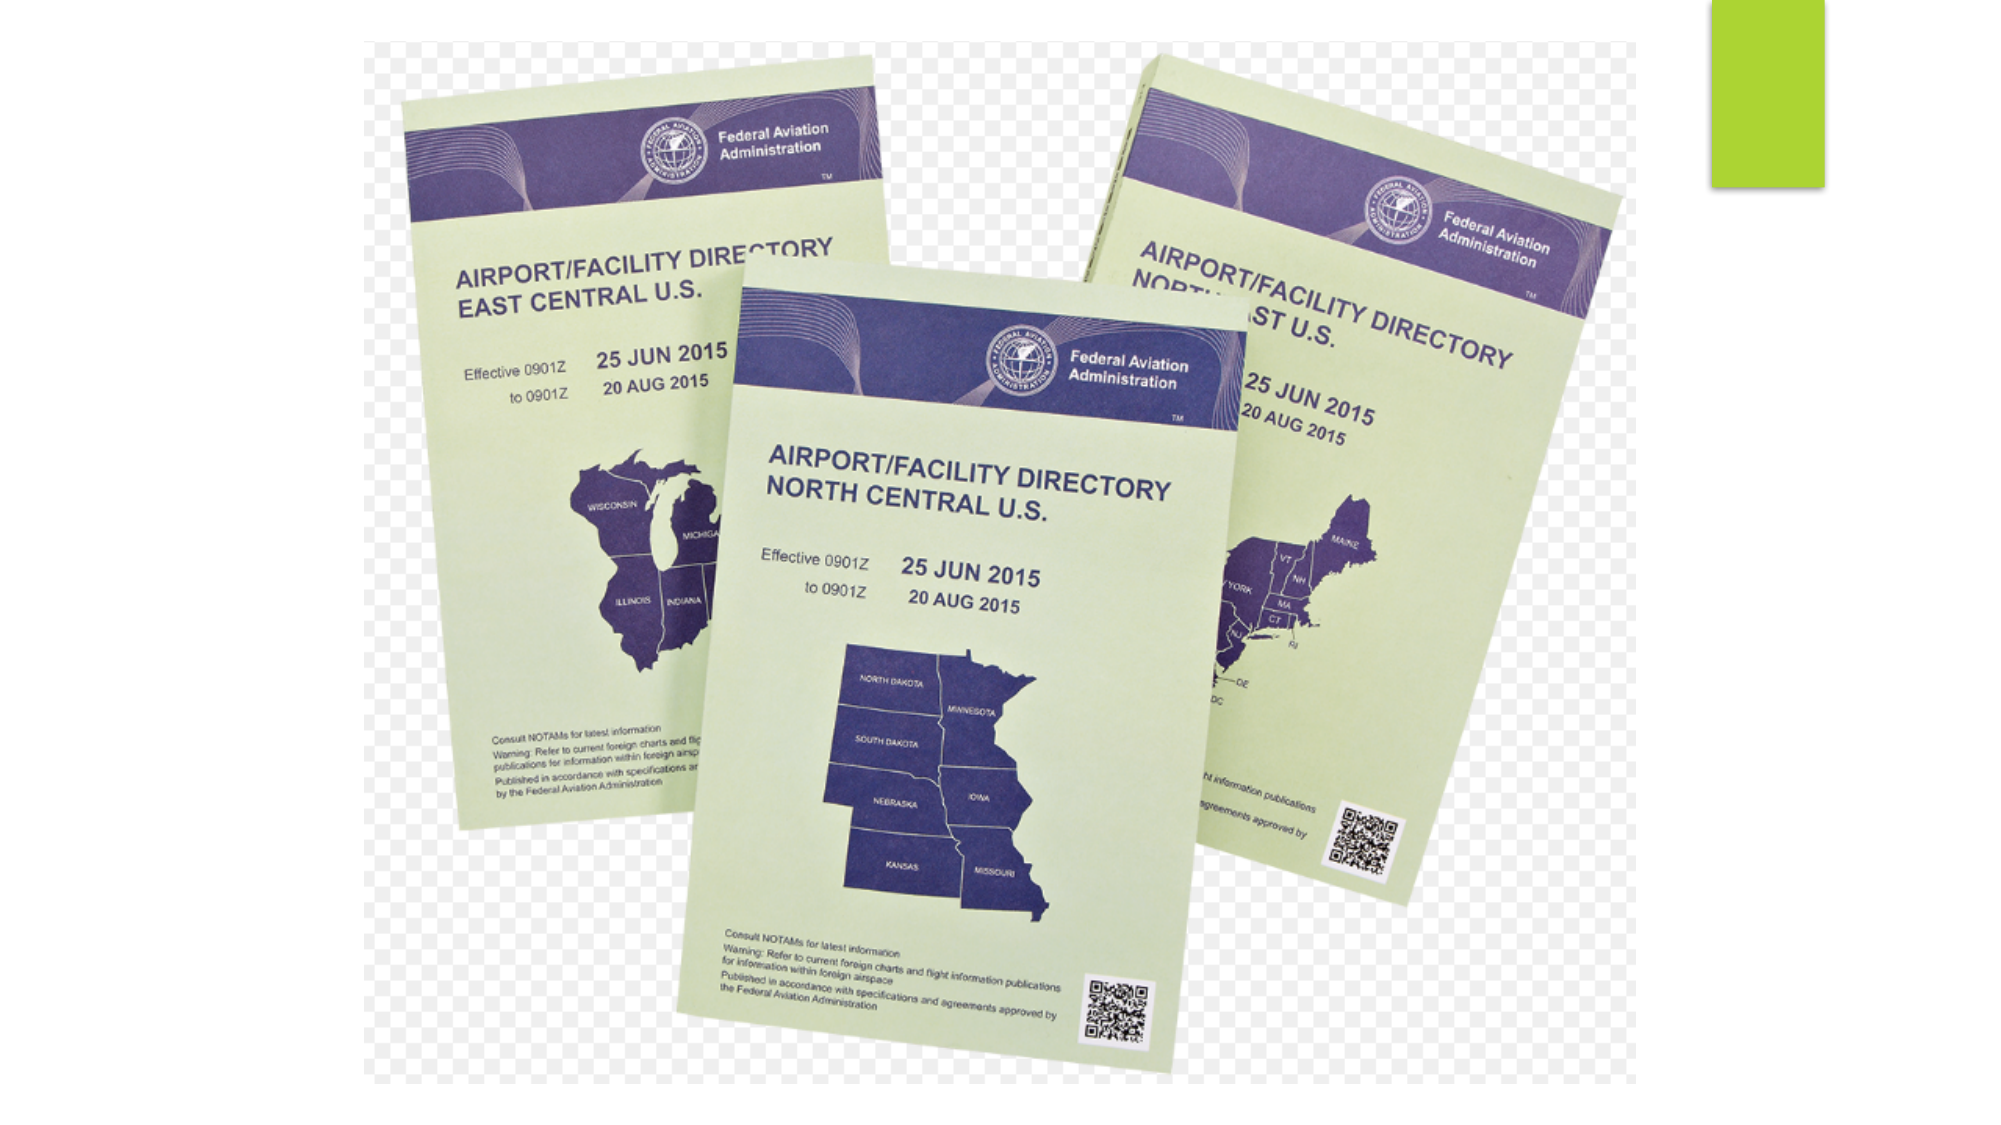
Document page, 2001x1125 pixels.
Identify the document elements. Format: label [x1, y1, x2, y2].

picture [364, 41, 1636, 1084]
